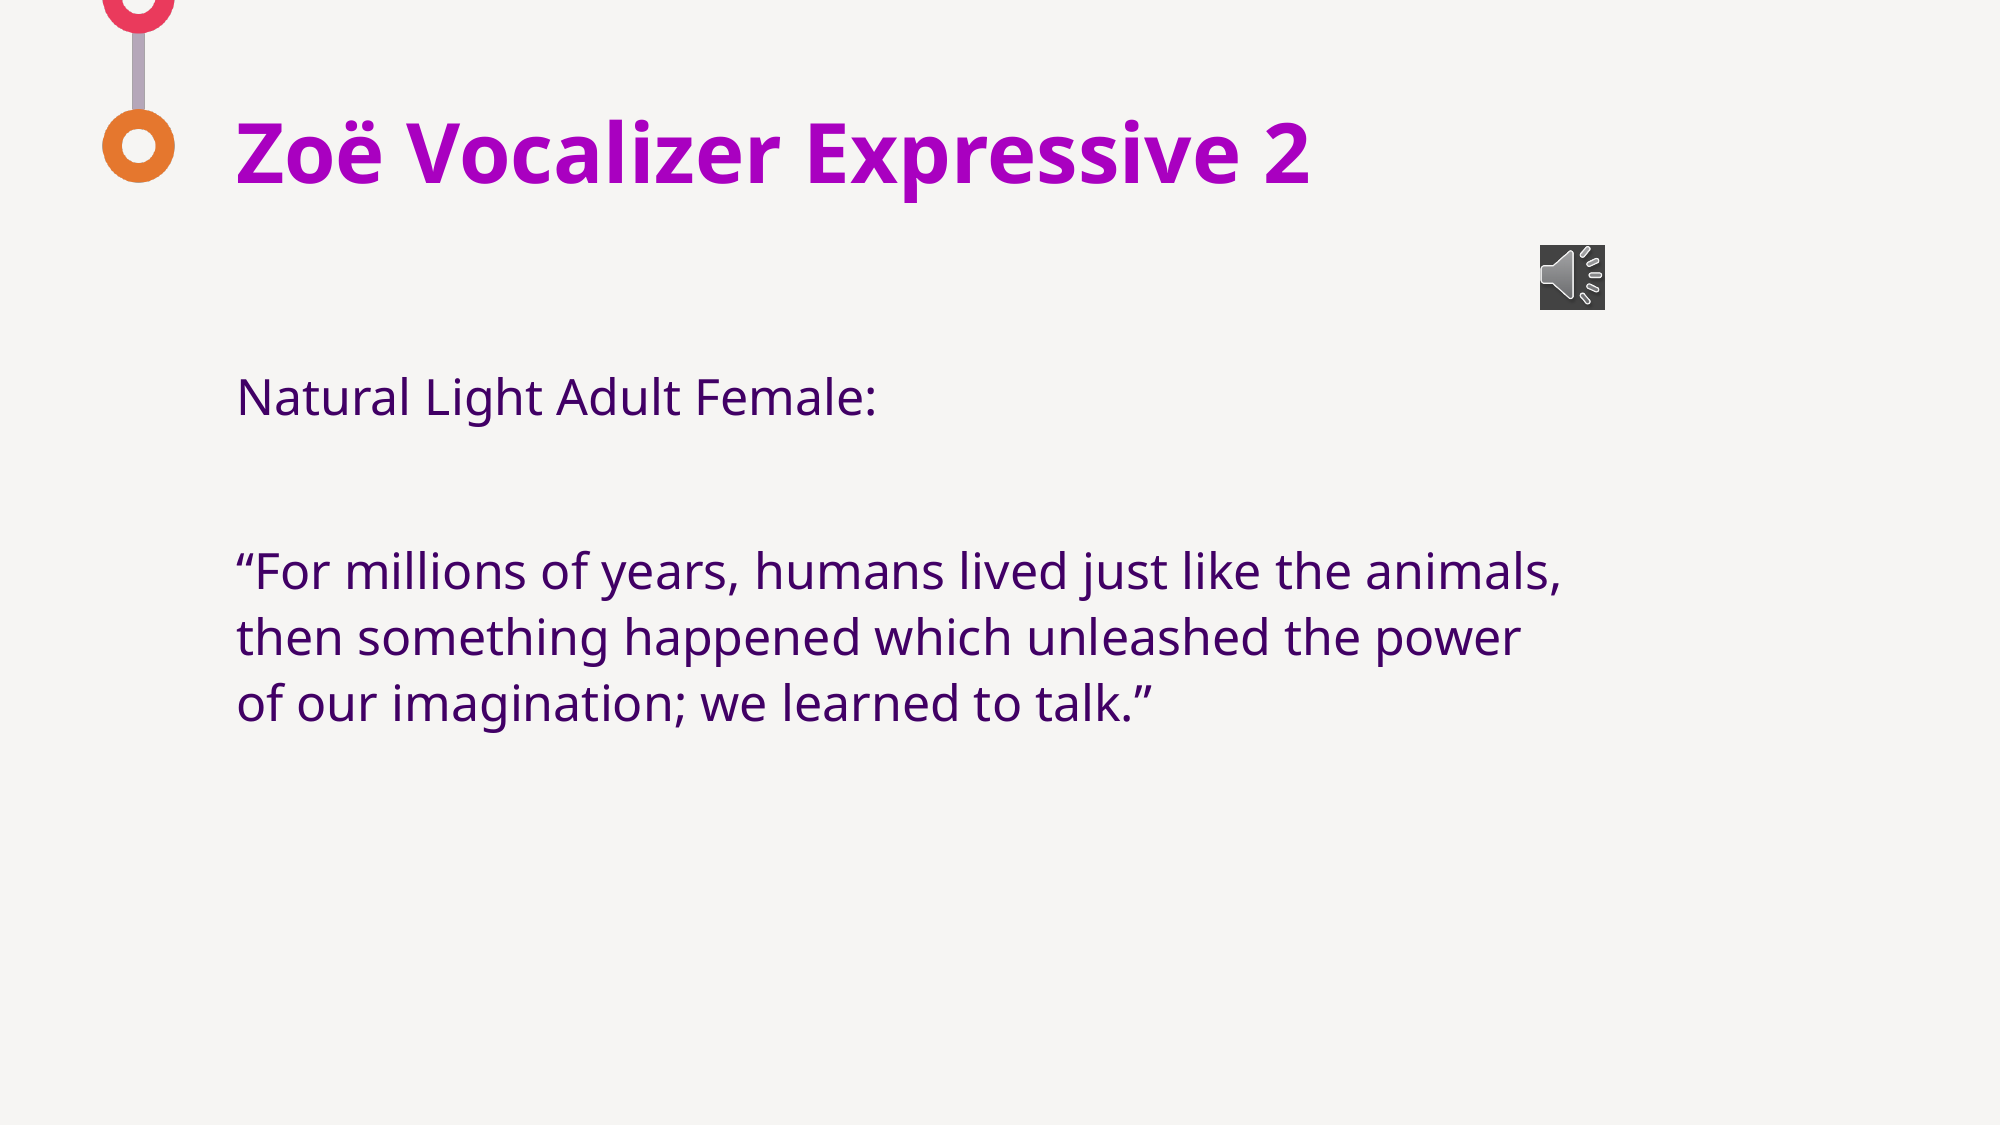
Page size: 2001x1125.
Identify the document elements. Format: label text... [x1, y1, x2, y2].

list Natural Light Adult Female: “For millions of years, humans lived just like the animals, then something happened which unleashed the power of our imagination; we learned to talk.” [236, 359, 1583, 1014]
picture [100, 0, 179, 192]
picture [1539, 243, 1607, 311]
title Zoë Vocalizer Expressive 2 [236, 111, 1388, 278]
